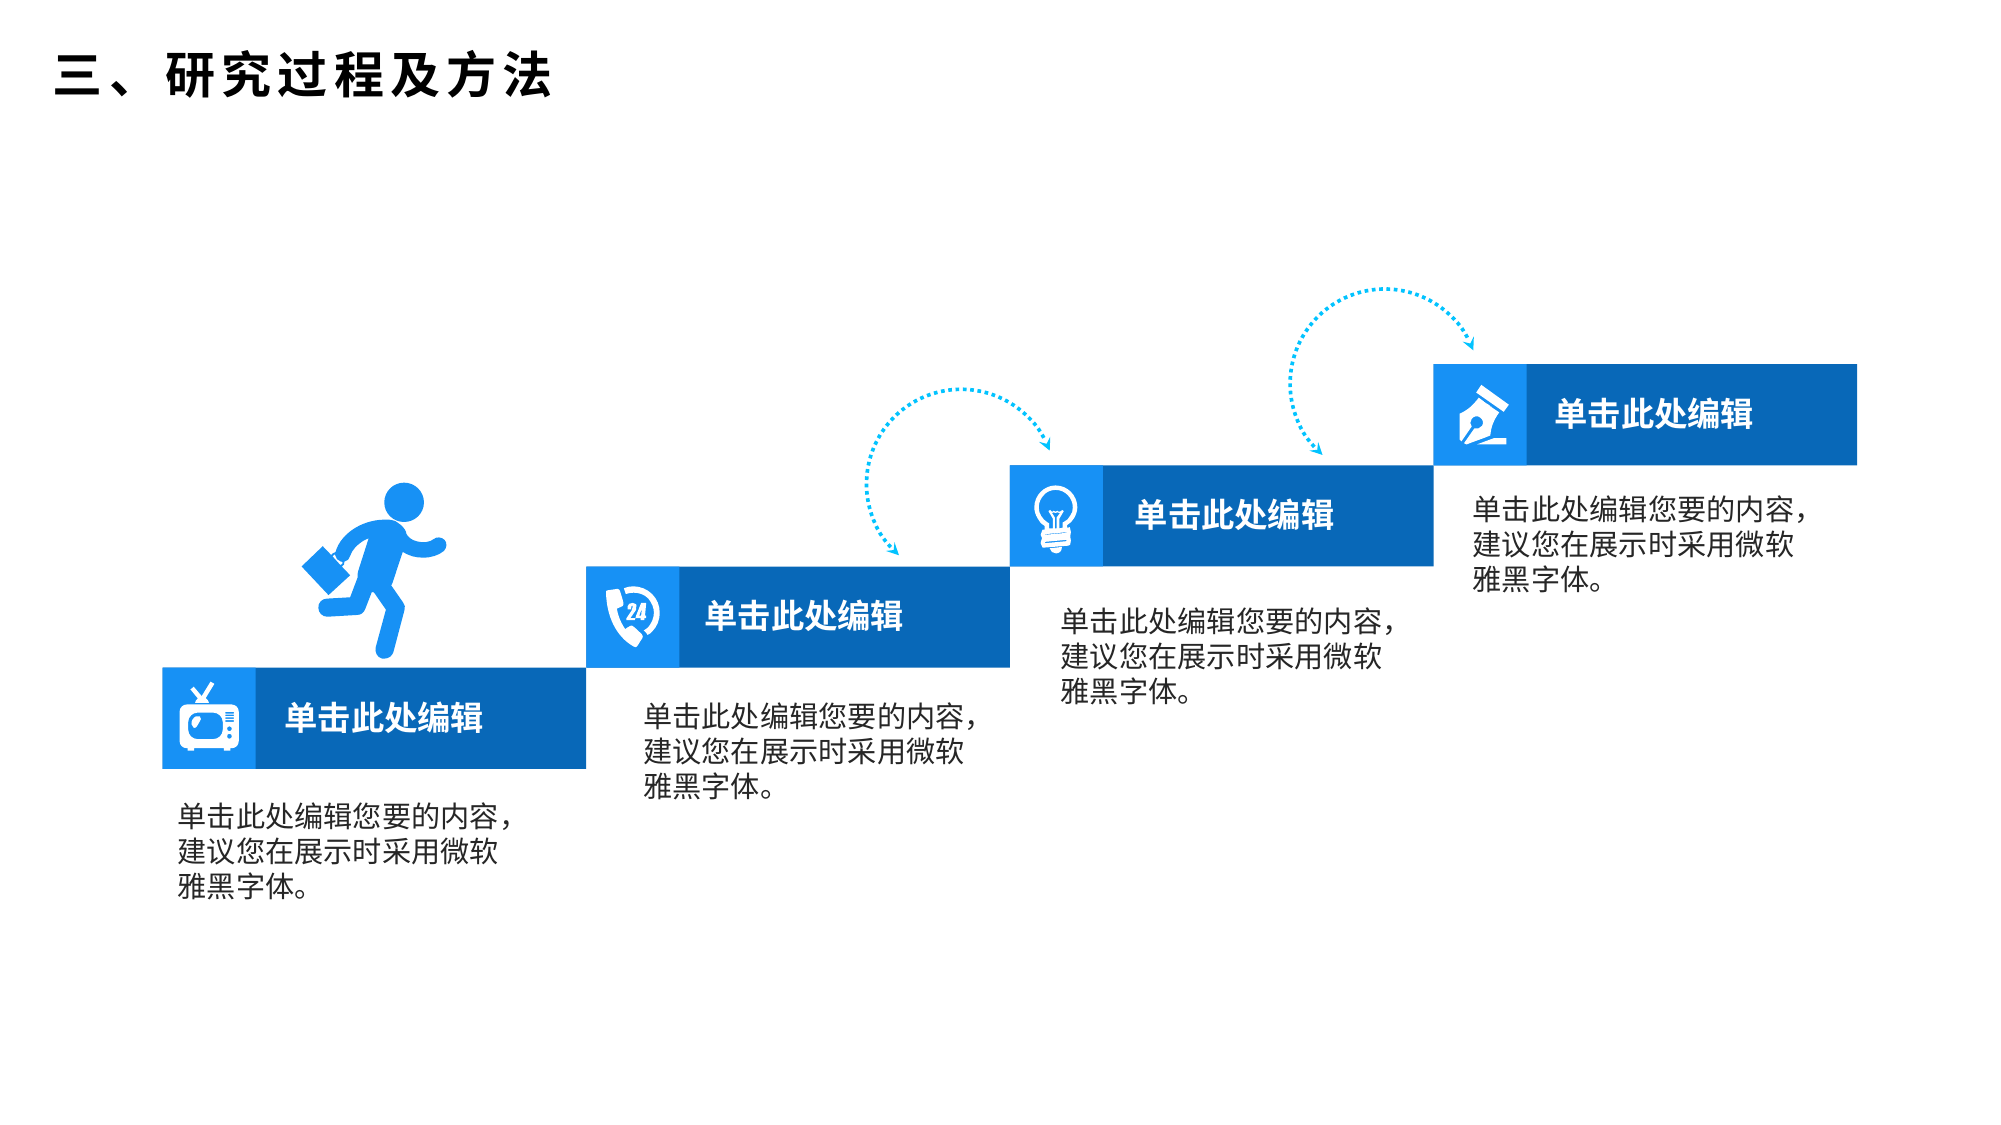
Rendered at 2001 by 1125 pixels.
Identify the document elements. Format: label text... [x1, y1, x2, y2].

text_box [257, 667, 587, 770]
text_box 单击此处编辑 [1120, 487, 1350, 542]
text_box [301, 482, 448, 659]
text_box 三、研究过程及方法 [38, 35, 631, 111]
text_box 单击此处编辑您要的内容，建议您在展示时采用微软雅黑字体。 [162, 790, 539, 911]
text_box [623, 586, 660, 635]
text_box [1476, 384, 1509, 412]
text_box [162, 667, 257, 770]
text_box 单击此处编辑 [1539, 385, 1770, 441]
text_box [1289, 288, 1474, 455]
text_box [179, 704, 239, 751]
text_box [1433, 363, 1528, 466]
text_box [865, 388, 1051, 556]
text_box [606, 588, 643, 648]
text_box [1009, 464, 1104, 567]
text_box 单击此处编辑您要的内容，建议您在展示时采用微软雅黑字体。 [1045, 595, 1422, 716]
text_box [1459, 397, 1500, 445]
text_box [680, 565, 1011, 669]
text_box 单击此处编辑 [270, 689, 500, 745]
text_box [585, 565, 680, 669]
text_box [1104, 464, 1435, 567]
text_box [190, 681, 215, 703]
text_box 单击此处编辑您要的内容，建议您在展示时采用微软雅黑字体。 [628, 691, 1005, 811]
text_box 单击此处编辑您要的内容，建议您在展示时采用微软雅黑字体。 [1457, 483, 1835, 604]
text_box [1034, 485, 1078, 554]
text_box [1528, 363, 1858, 466]
text_box 单击此处编辑 [690, 588, 920, 643]
text_box [1476, 438, 1507, 445]
